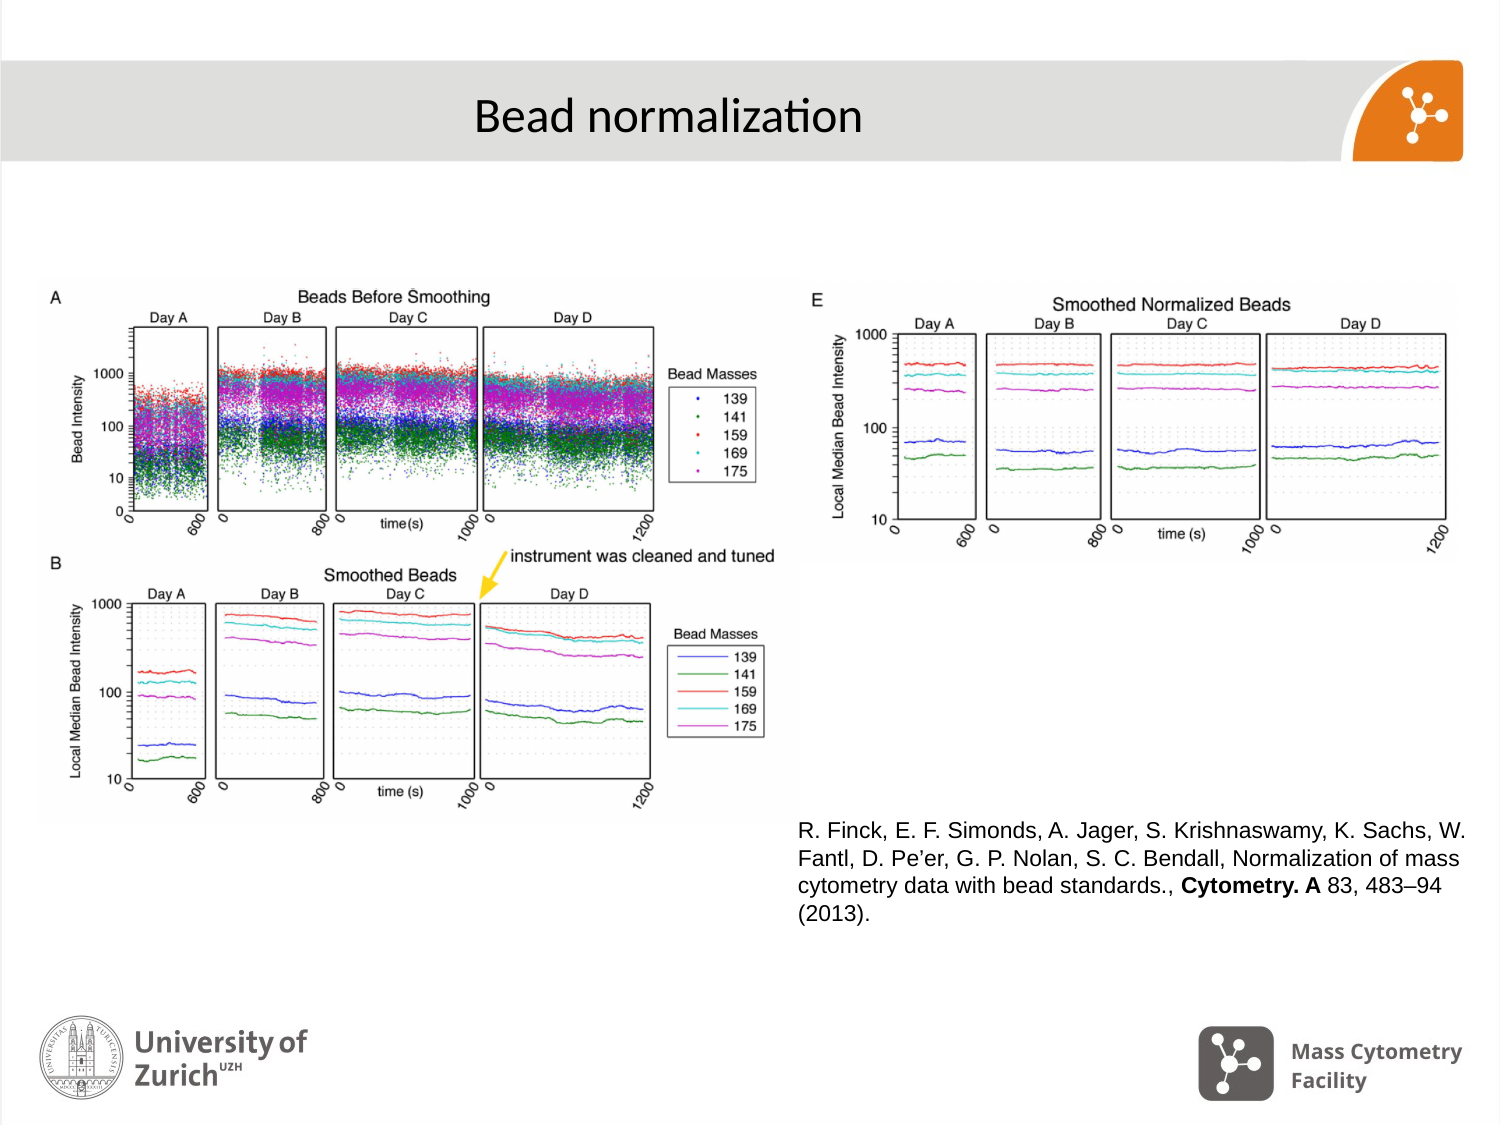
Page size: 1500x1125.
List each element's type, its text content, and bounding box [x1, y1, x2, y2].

picture [0, 0, 1500, 1125]
title Bead normalization [37, 75, 1300, 150]
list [37, 278, 801, 823]
text_box R. Finck, E. F. Simonds, A. Jager, S. Krishnaswamy, K. Sachs, W. Fantl, D. Pe’er, G. P. Nolan, S. C. Bendall, Normalization of mass cytometry data with bead standards., Cytometry. A 83, 483–94 (2013). [783, 808, 1500, 934]
